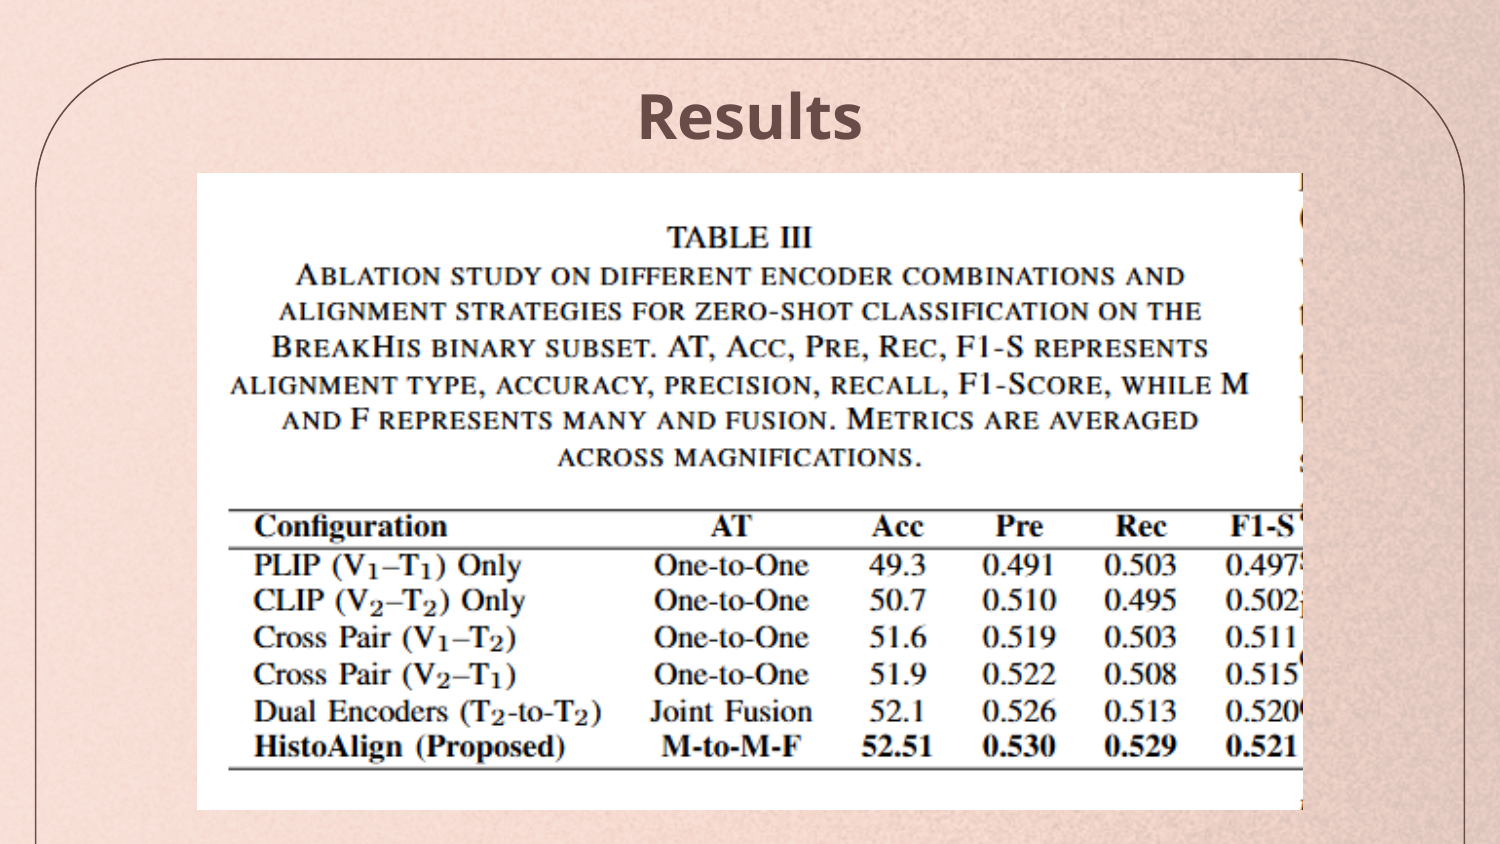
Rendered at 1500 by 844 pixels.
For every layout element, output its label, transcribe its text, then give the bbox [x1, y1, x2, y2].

title Results [118, 61, 1382, 127]
picture [196, 173, 1304, 810]
